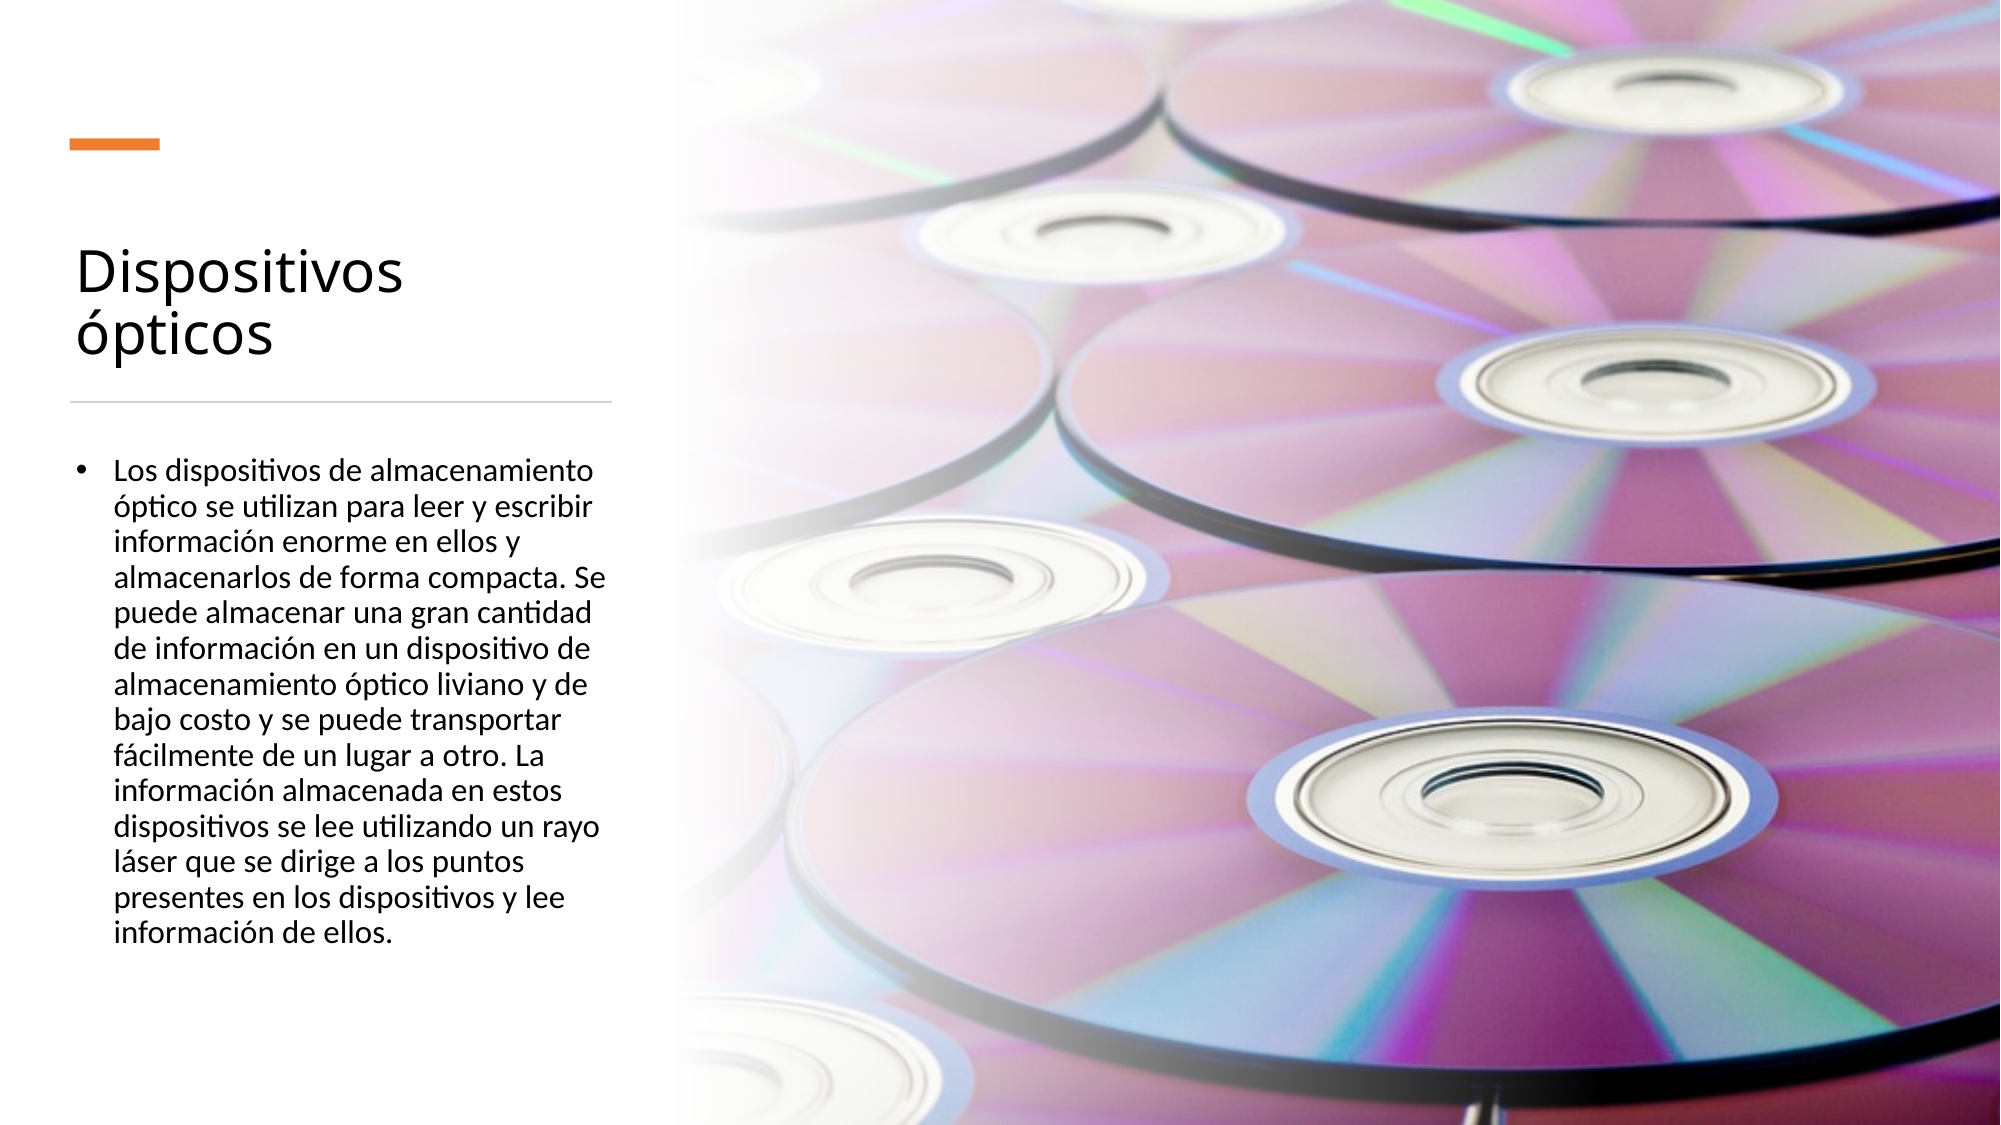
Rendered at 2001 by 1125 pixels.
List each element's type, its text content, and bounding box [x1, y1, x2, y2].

picture [568, 0, 2000, 1125]
text_box [0, 0, 568, 1125]
text_box [69, 137, 161, 151]
title Dispositivos ópticos [60, 190, 568, 375]
list Los dispositivos de almacenamiento óptico se utilizan para leer y escribir información enorme en ellos y almacenarlos de forma compacta. Se puede almacenar una gran cantidad de información en un dispositivo de almacenamiento óptico liviano y de bajo costo y se puede transportar fácilmente de un lugar a otro. La información almacenada en estos dispositivos se lee utilizando un rayo láser que se dirige a los puntos presentes en los dispositivos y lee información de ellos. [60, 445, 568, 972]
